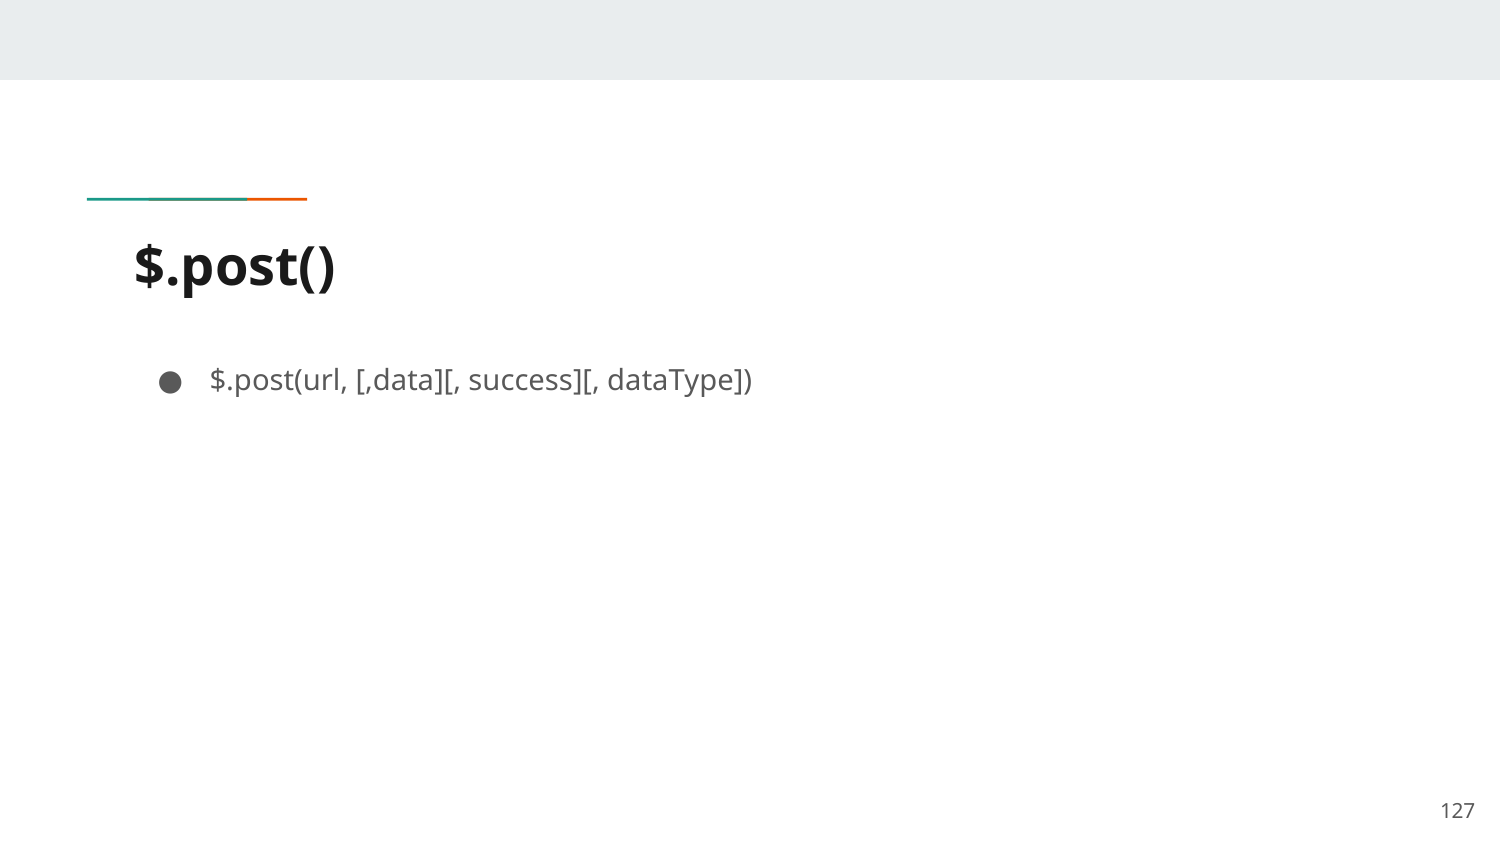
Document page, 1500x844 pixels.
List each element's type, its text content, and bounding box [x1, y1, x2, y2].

slide_number ‹#› [1400, 779, 1491, 844]
title $.post() [119, 216, 1381, 305]
list $.post(url, [,data][, success][, dataType]) [119, 341, 1381, 712]
